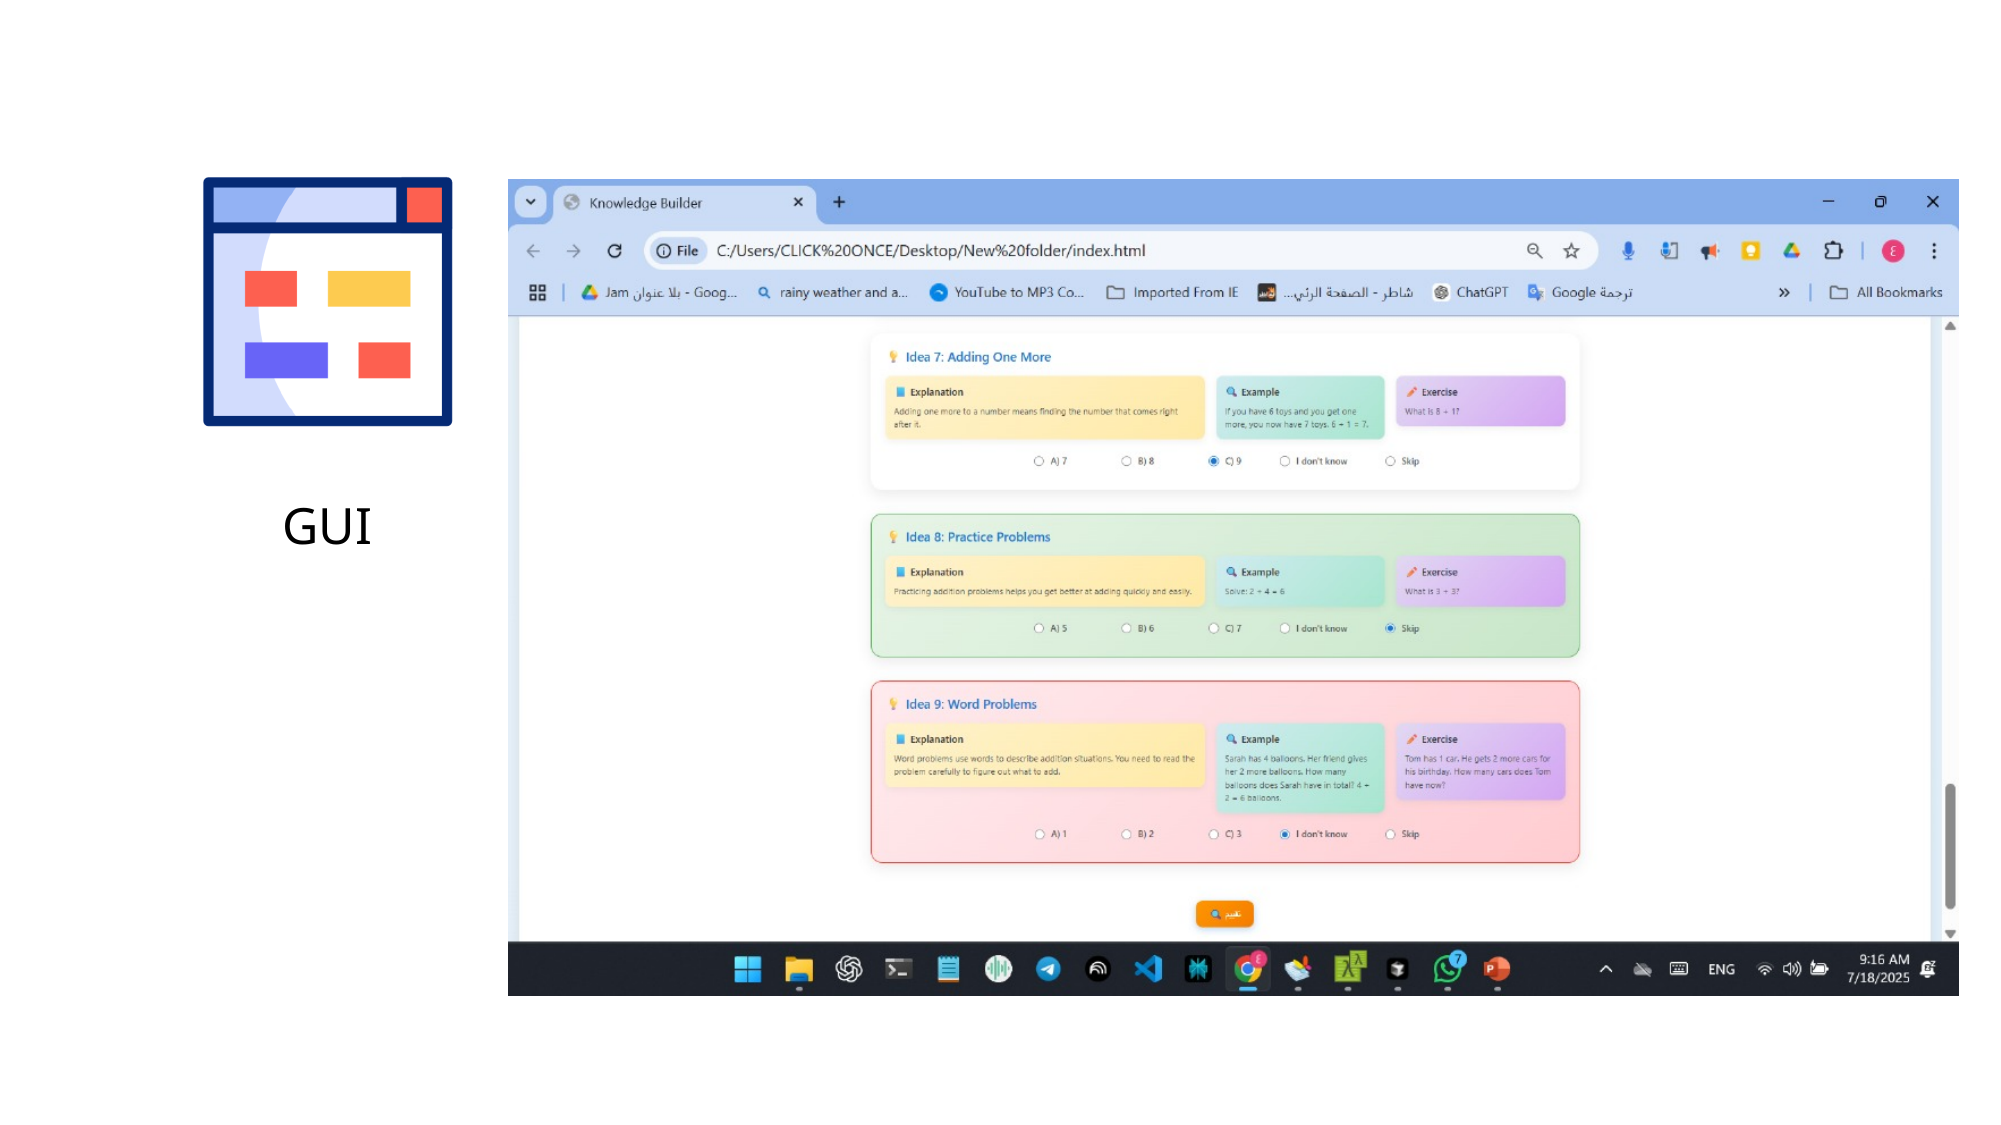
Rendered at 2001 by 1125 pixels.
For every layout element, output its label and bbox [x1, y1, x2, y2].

picture [507, 179, 1959, 996]
text_box [162, 137, 492, 564]
